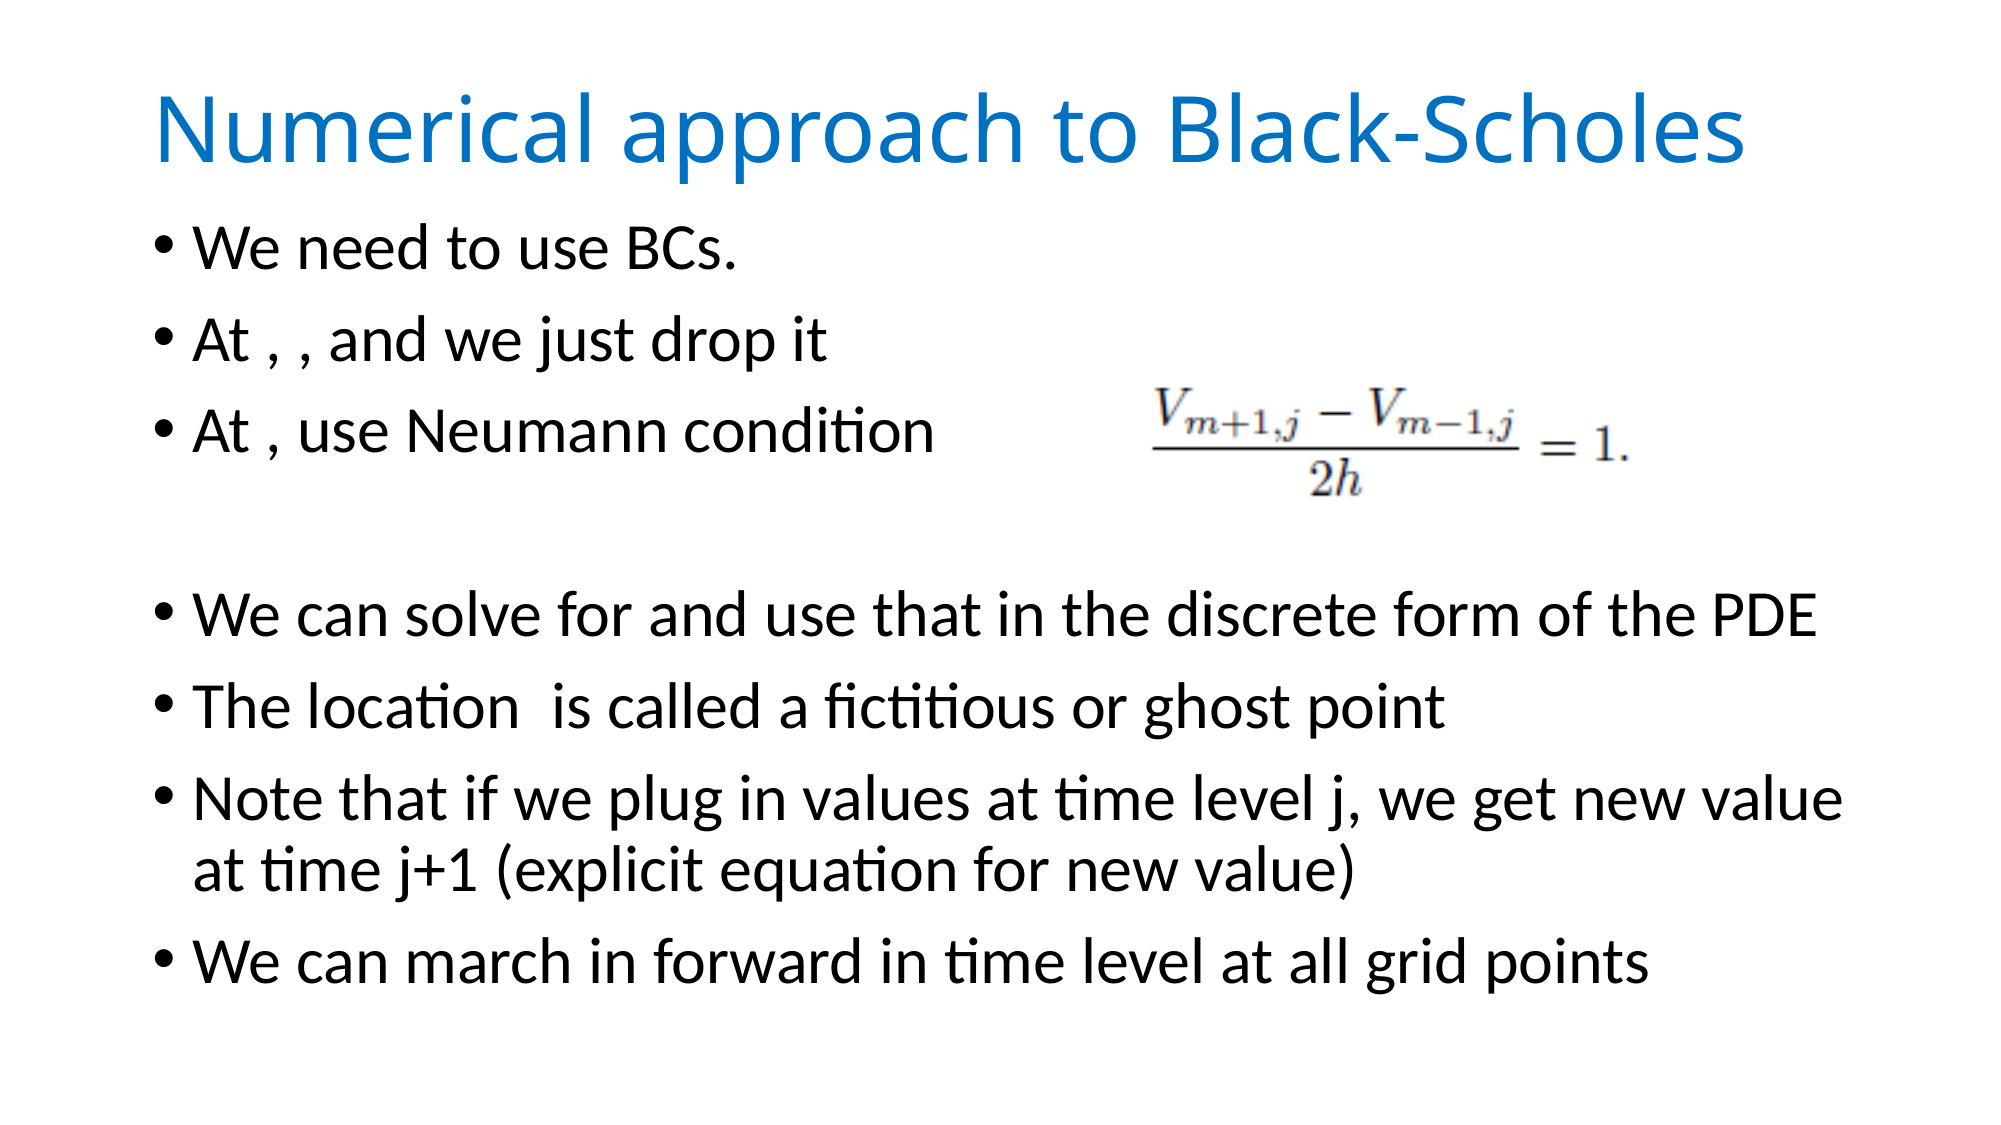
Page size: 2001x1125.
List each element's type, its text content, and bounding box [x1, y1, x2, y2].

title Numerical approach to Black-Scholes [137, 59, 1863, 205]
picture [1124, 370, 1651, 518]
